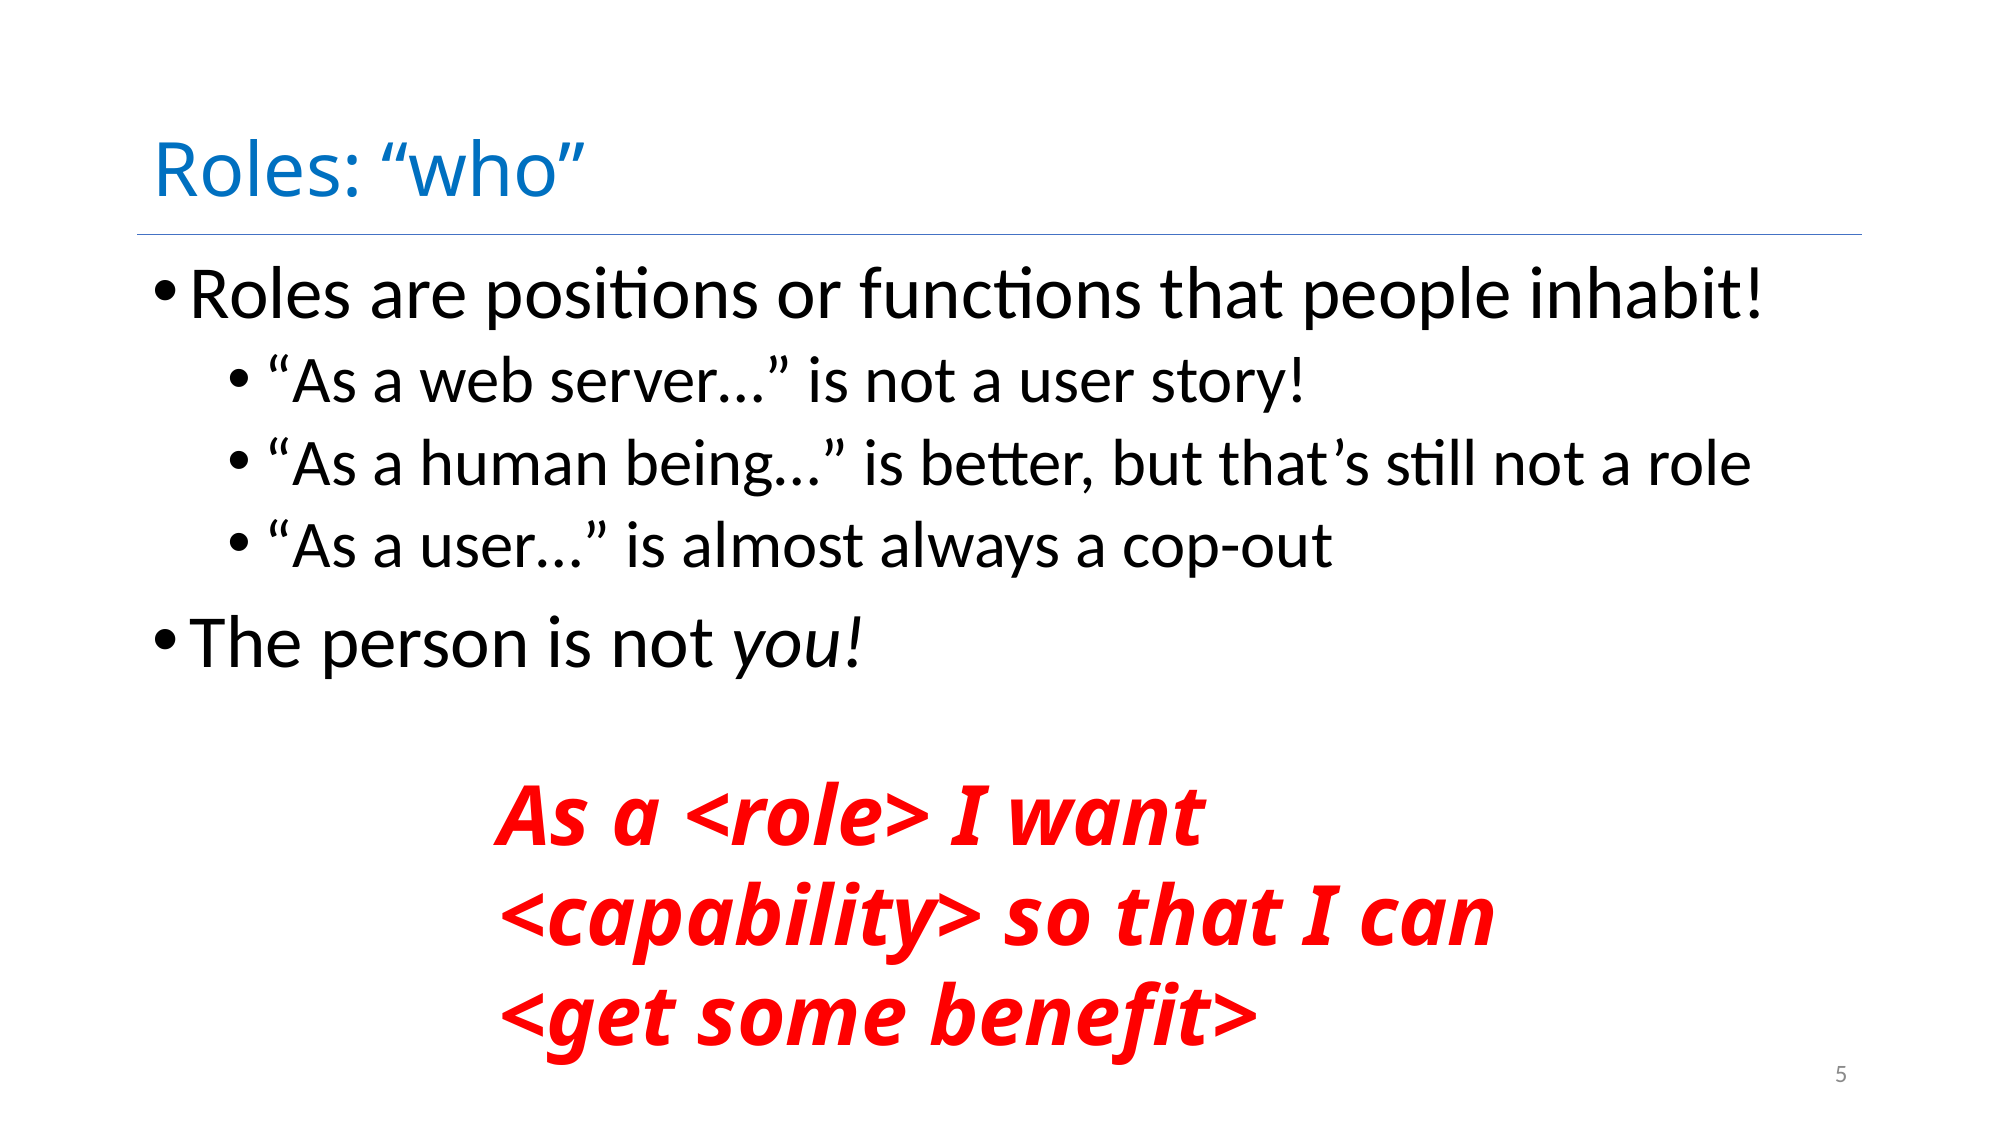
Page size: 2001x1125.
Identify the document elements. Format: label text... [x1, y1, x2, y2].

text_box As a <role> I want <capability> so that I can <get some benefit> [483, 754, 1517, 1070]
title Roles: “who” [137, 3, 1863, 221]
slide_number 5 [1412, 1042, 1863, 1103]
list Roles are positions or functions that people inhabit! “As a web server…” is not a user story! “As a human being…” is better, but that’s still not a role “As a user…” is almost always a cop-out The person is not you! [137, 246, 1933, 960]
